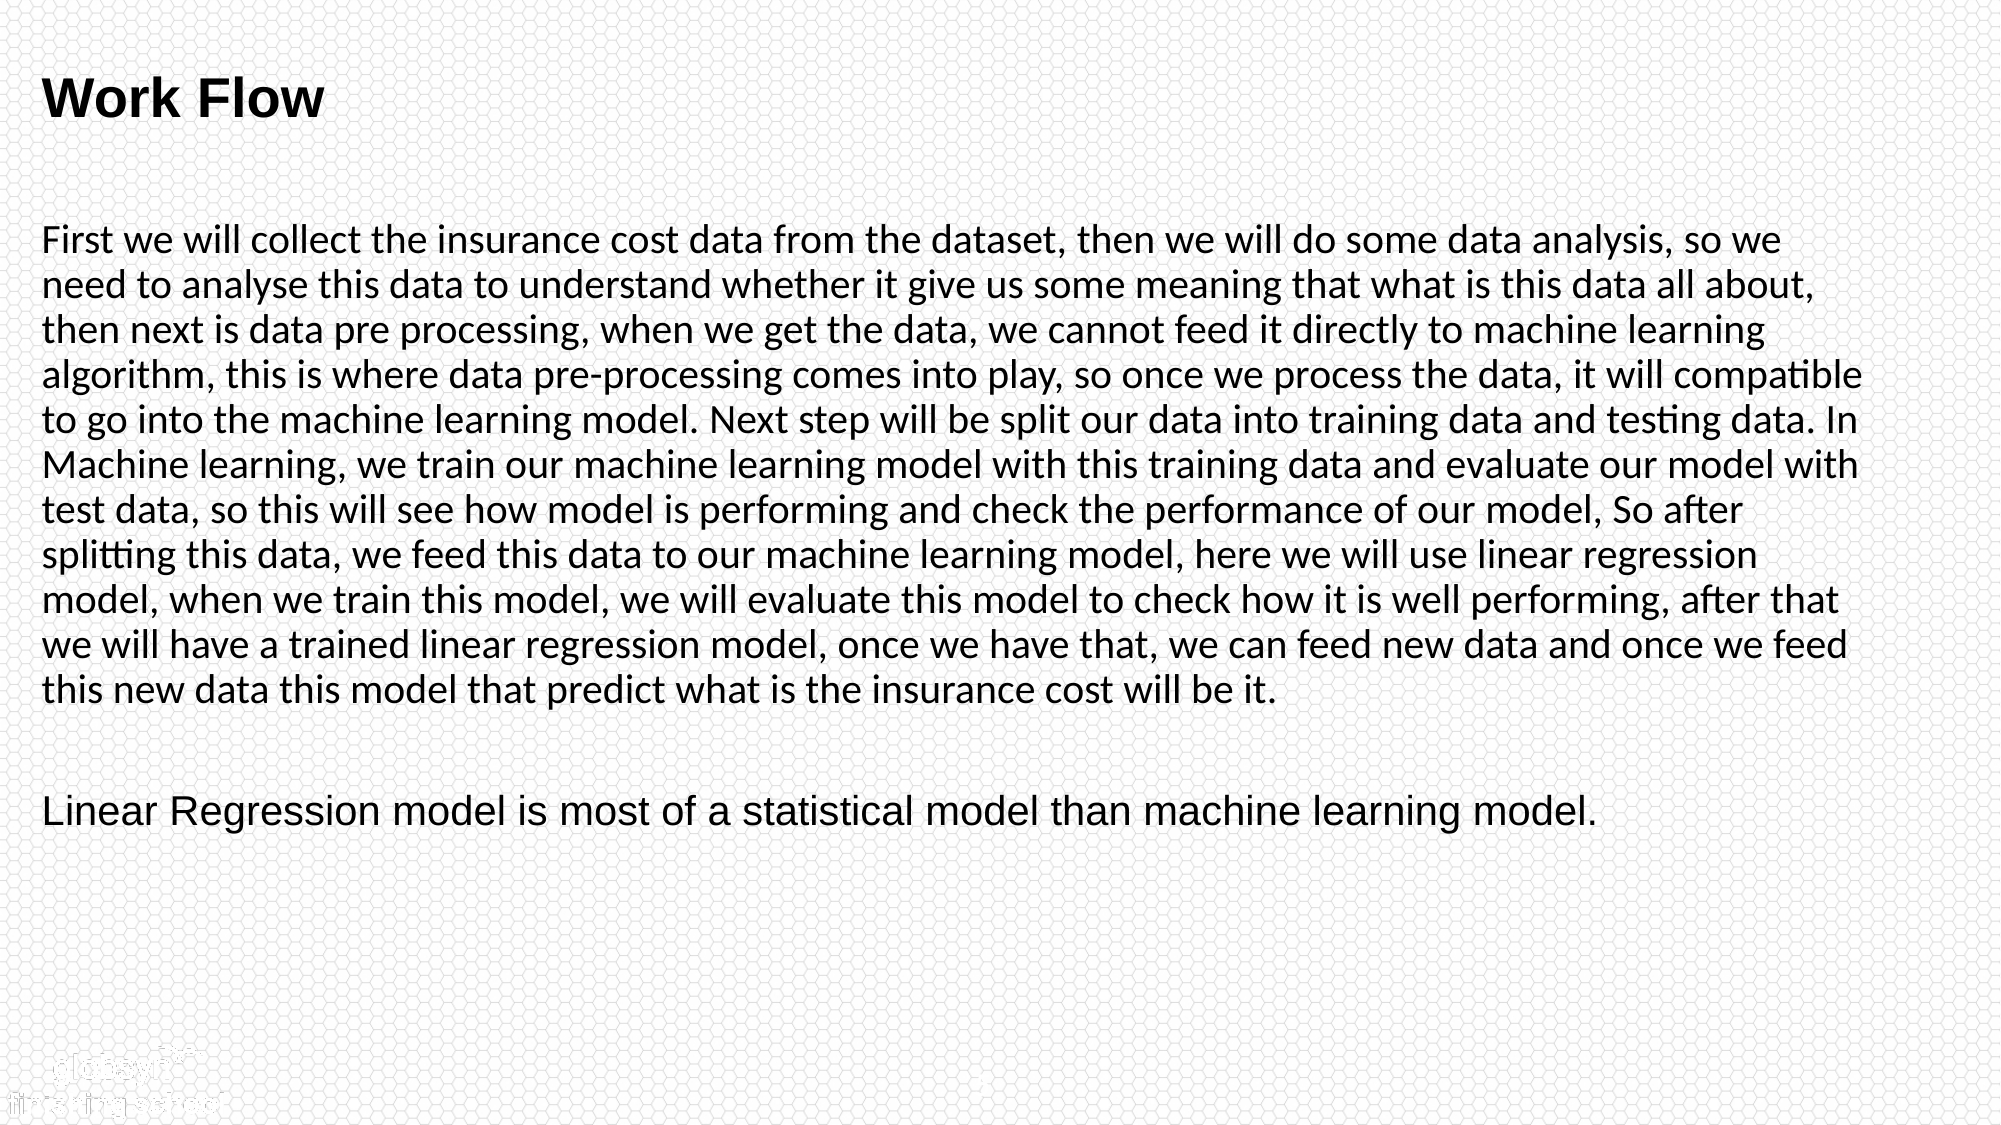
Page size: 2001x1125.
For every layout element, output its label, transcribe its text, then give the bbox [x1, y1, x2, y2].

picture [0, 0, 2001, 1125]
list Work Flow First we will collect the insurance cost data from the dataset, then we will do some data analysis, so we need to analyse this data to understand whether it give us some meaning that what is this data all about, then next is data pre processing, when we get the data, we cannot feed it directly to machine learning algorithm, this is where data pre-processing comes into play, so once we process the data, it will compatible to go into the machine learning model. Next step will be split our data into training data and testing data. In Machine learning, we train our machine learning model with this training data and evaluate our model with test data, so this will see how model is performing and check the performance of our model, So after splitting this data, we feed this data to our machine learning model, here we will use linear regression model, when we train this model, we will evaluate this model to check how it is well performing, after that we will have a trained linear regression model, once we have that, we can feed new data and once we feed this new data this model that predict what is the insurance cost will be it. Linear Regression model is most of a statistical model than machine learning model. [26, 57, 1892, 847]
